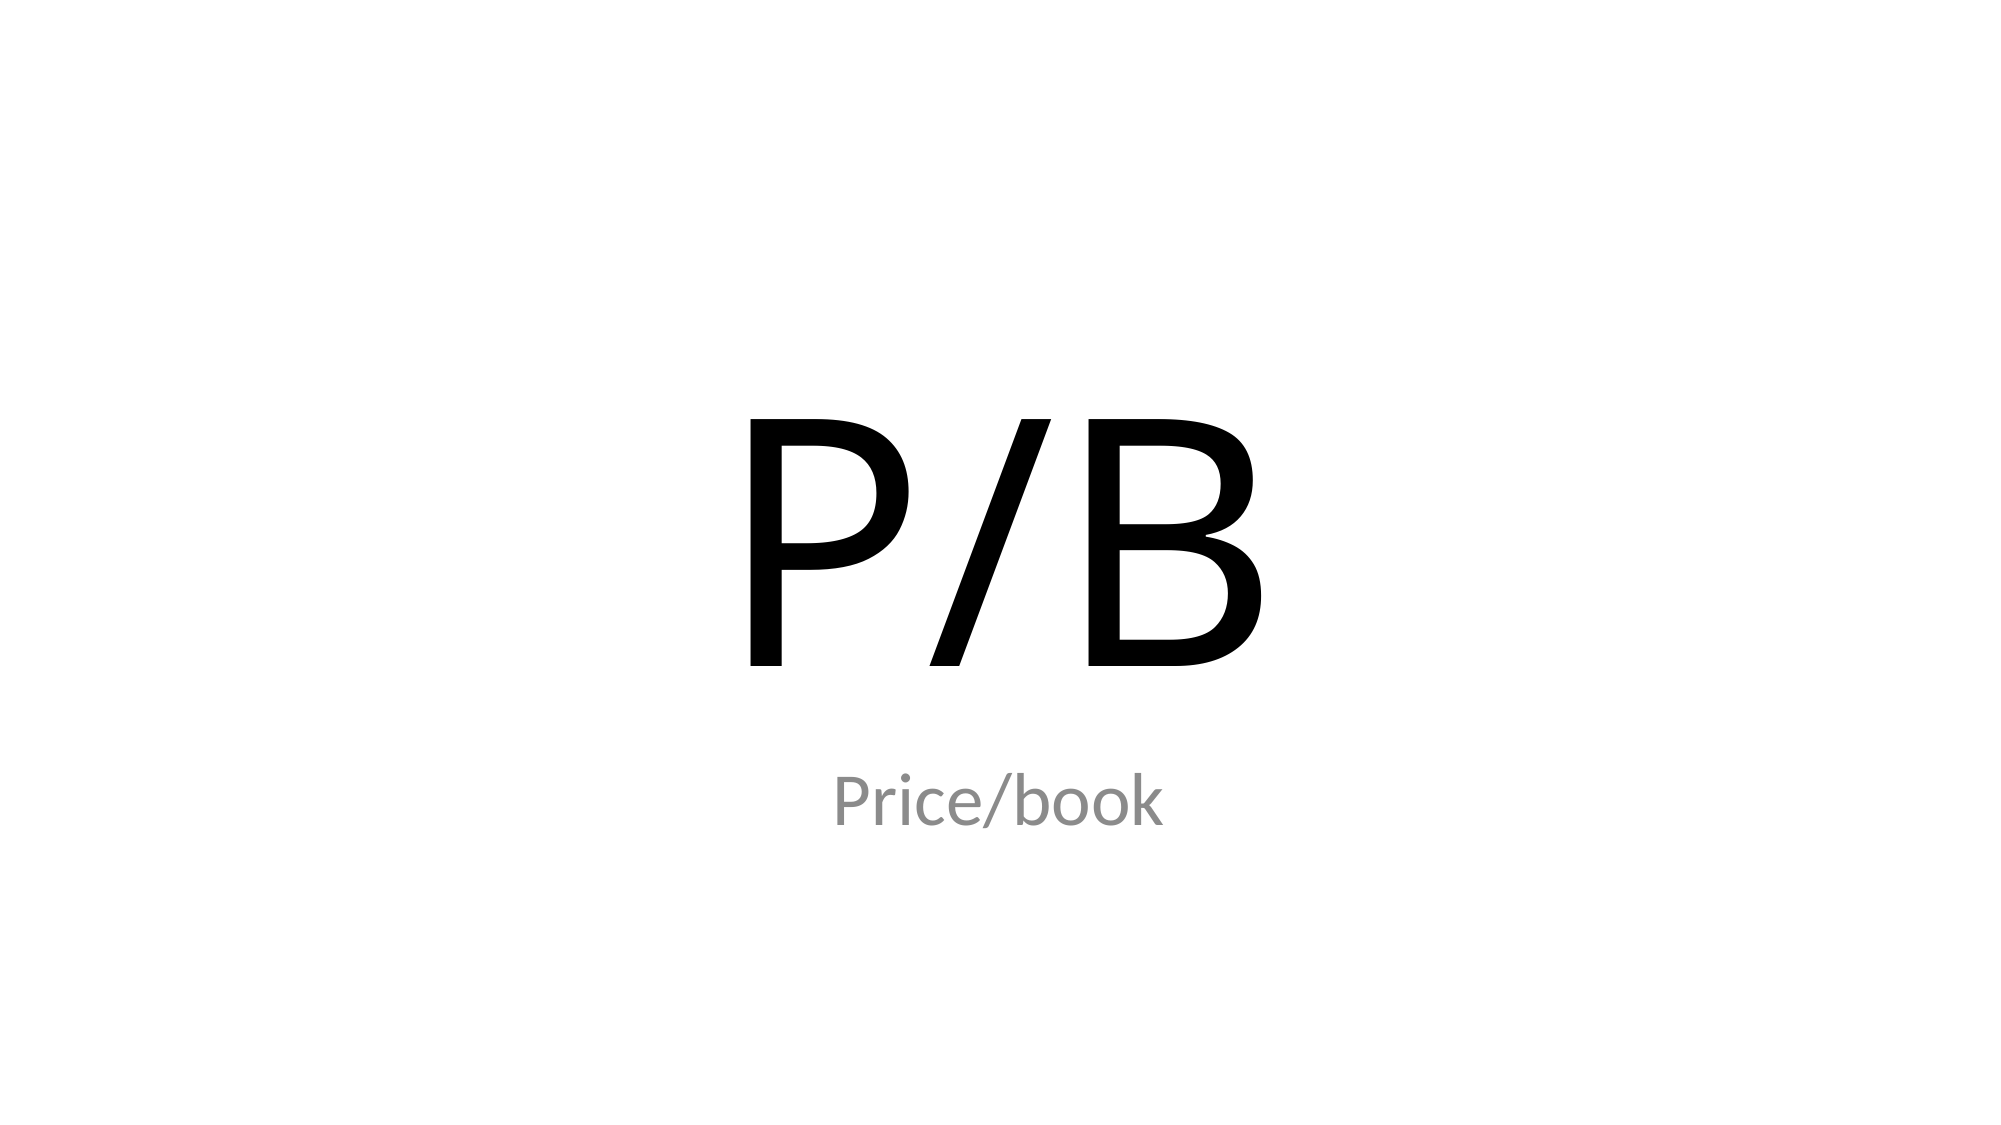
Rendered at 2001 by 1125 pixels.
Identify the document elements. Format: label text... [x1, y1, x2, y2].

title P/B [136, 280, 1862, 749]
list Price/book [136, 752, 1862, 999]
